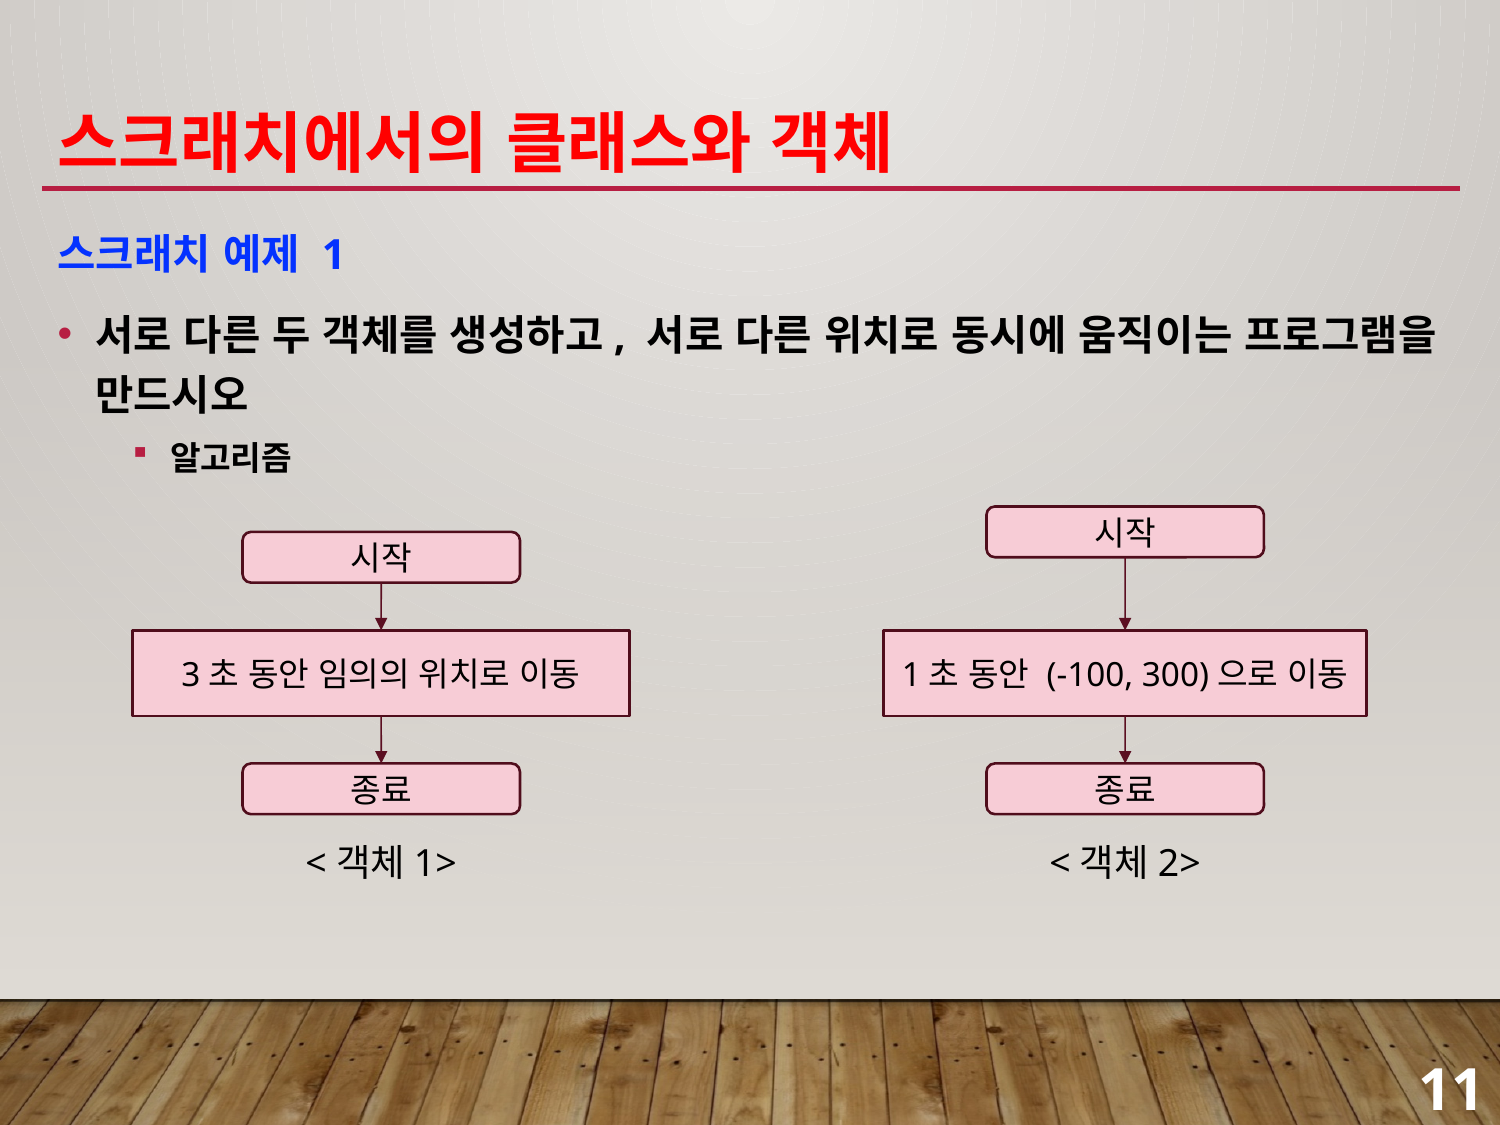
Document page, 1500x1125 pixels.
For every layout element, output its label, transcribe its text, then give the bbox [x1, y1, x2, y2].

list 스크래치 예제 1 서로 다른 두 객체를 생성하고, 서로 다른 위치로 동시에 움직이는 프로그램을 만드시오 알고리즘 [42, 210, 1461, 993]
picture [0, 999, 1500, 1125]
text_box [132, 531, 630, 893]
title 스크래치에서의 클래스와 객체 [42, 16, 1461, 189]
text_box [883, 506, 1367, 893]
